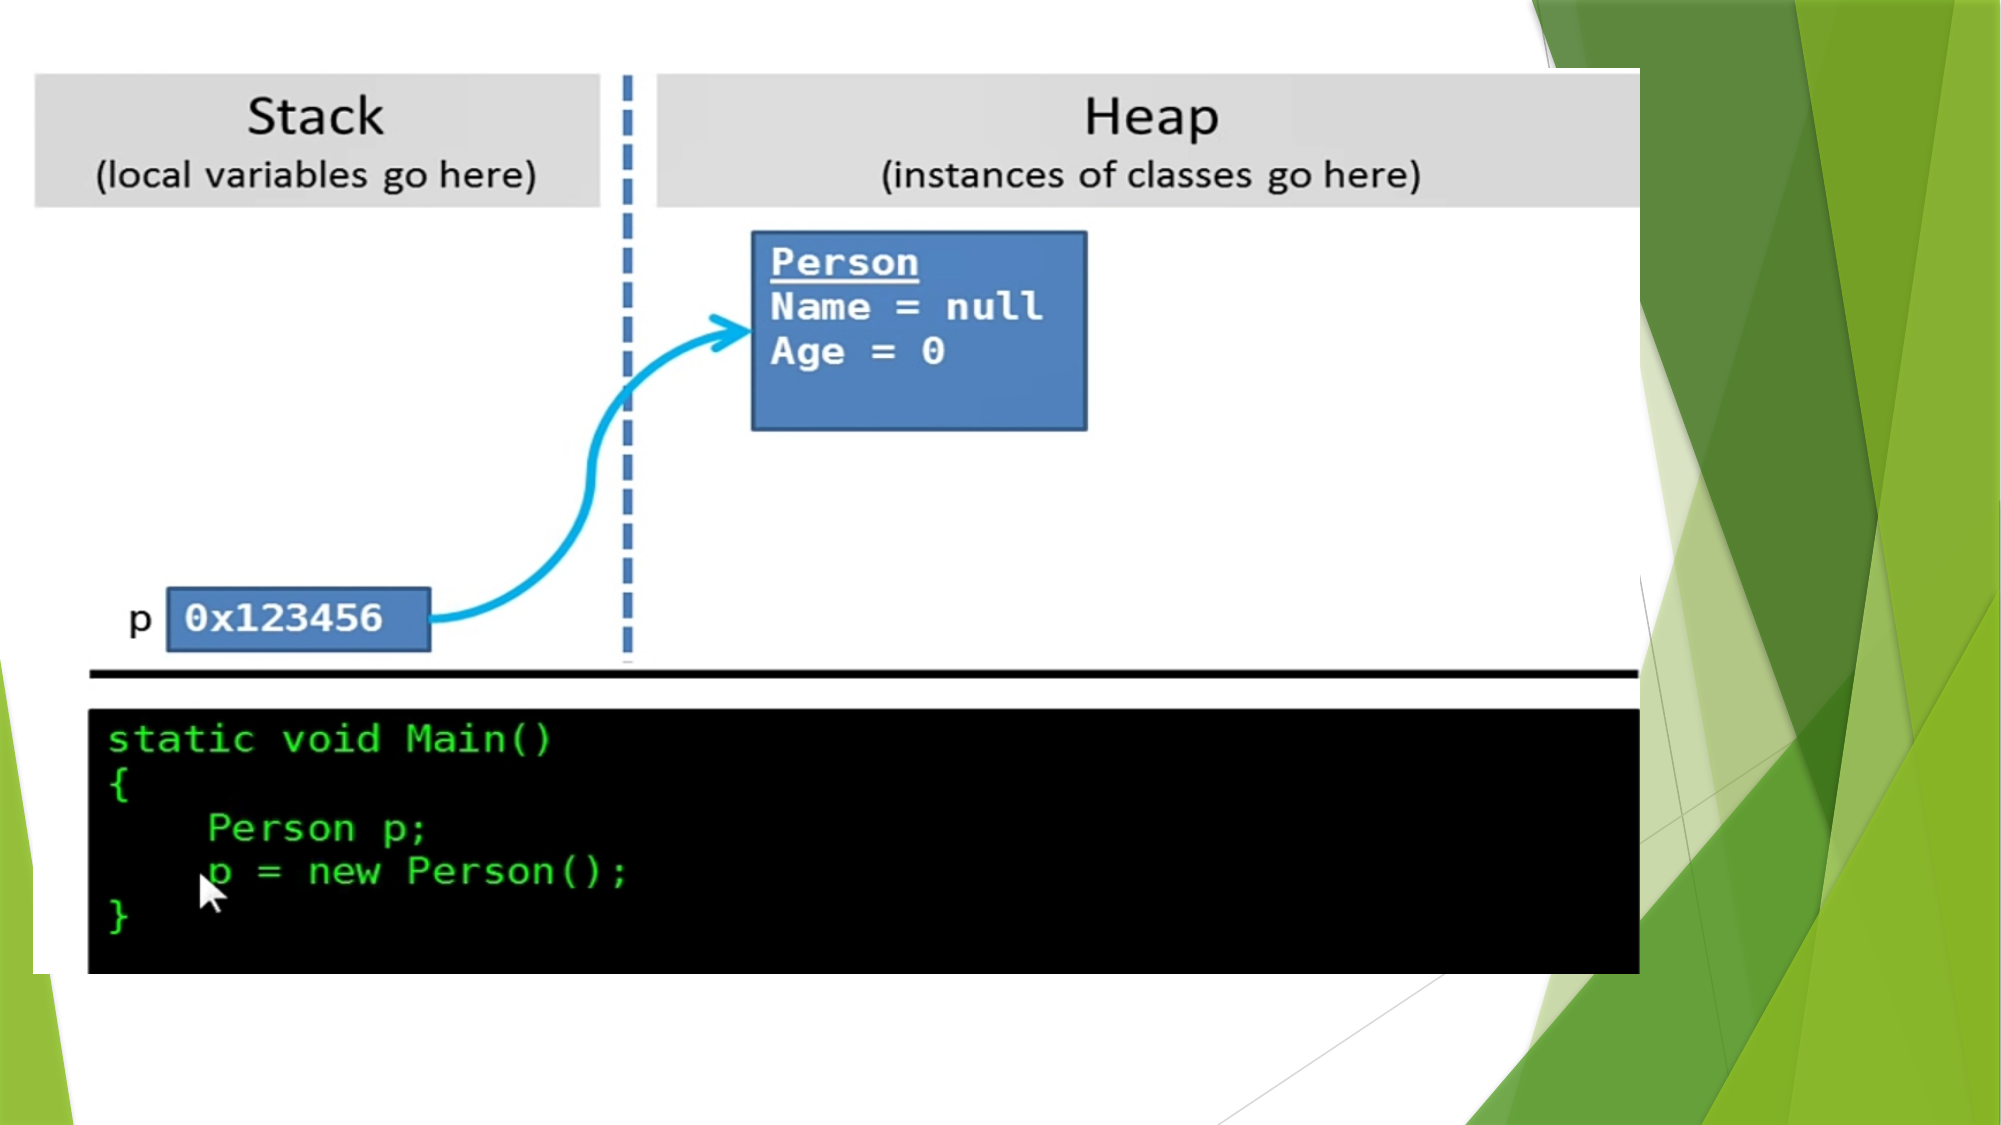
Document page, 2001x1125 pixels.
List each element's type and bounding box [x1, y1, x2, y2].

picture [33, 68, 1641, 975]
